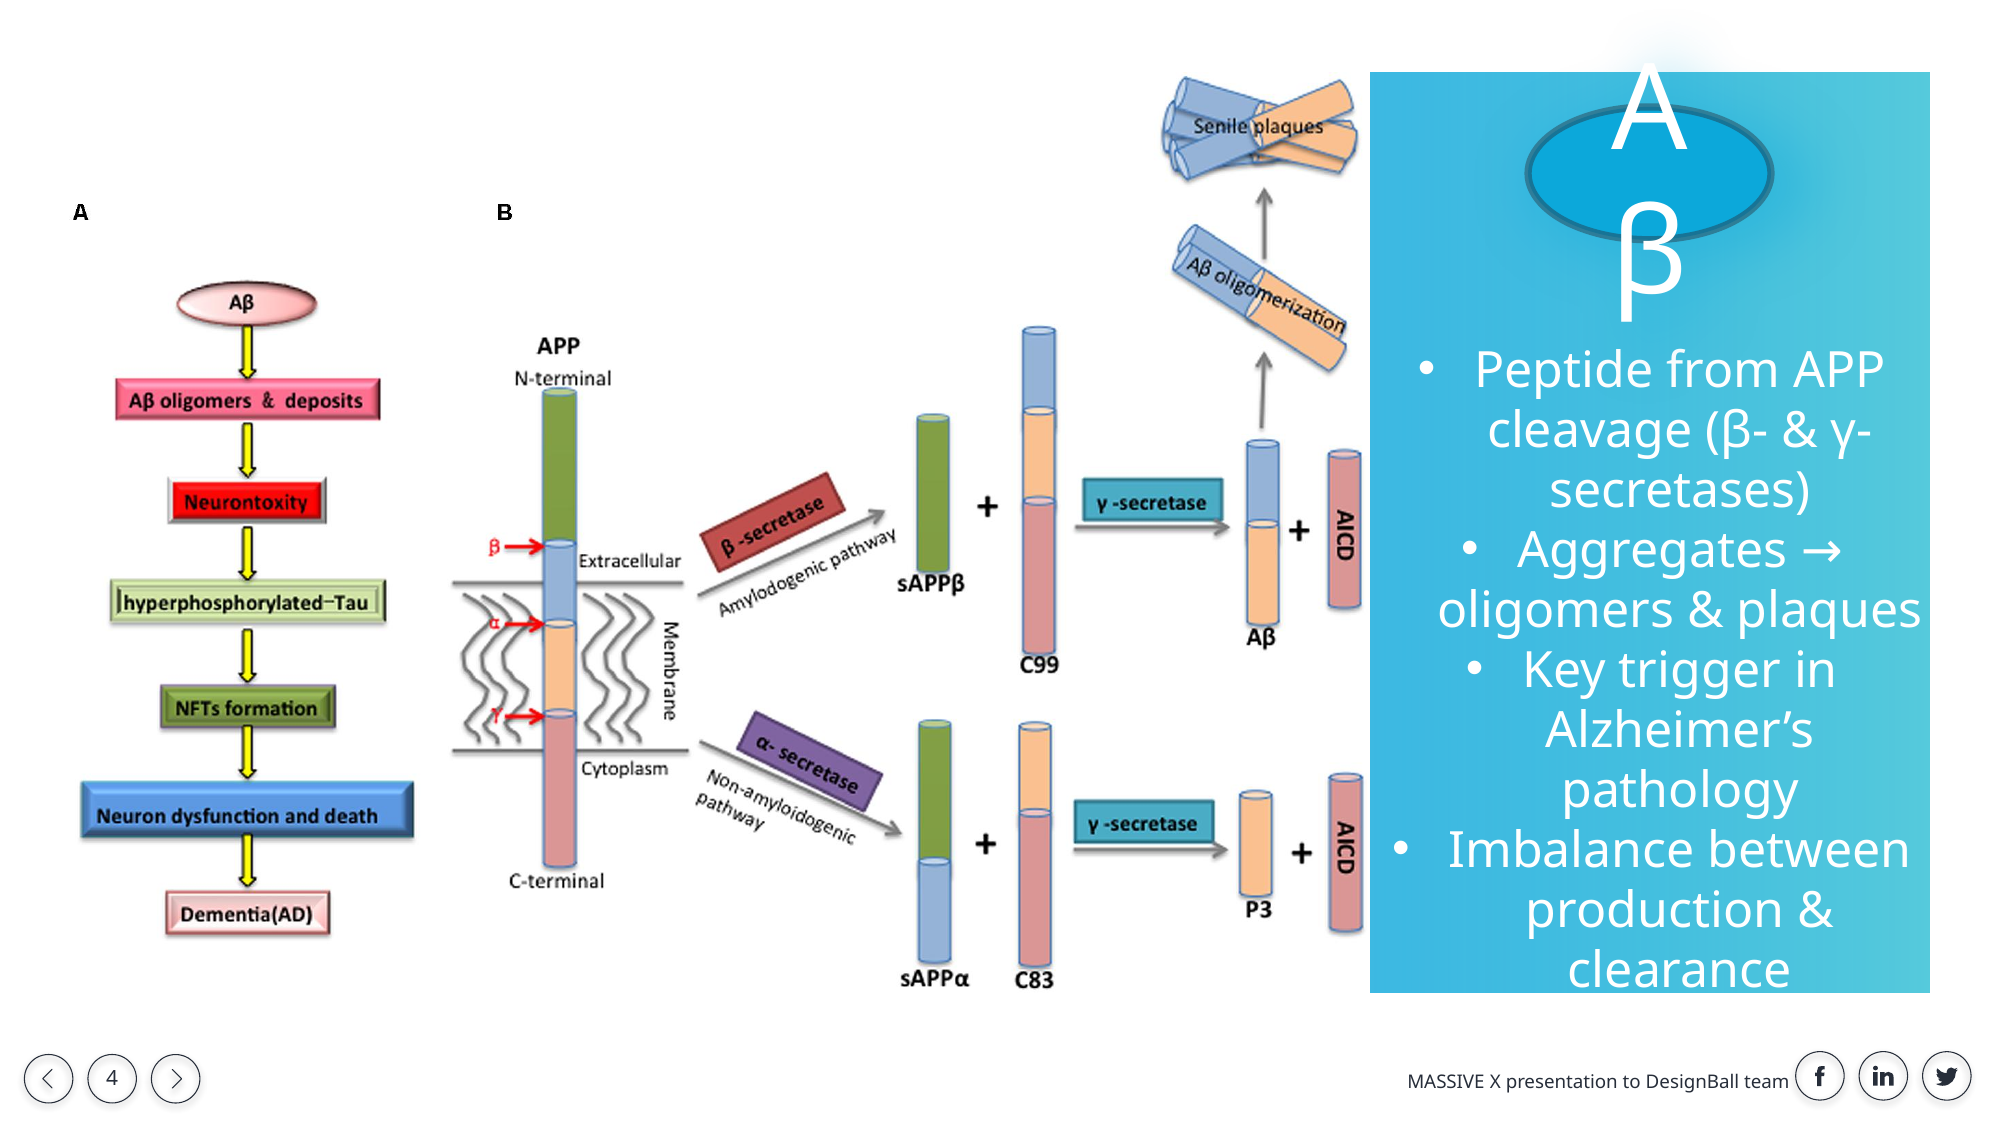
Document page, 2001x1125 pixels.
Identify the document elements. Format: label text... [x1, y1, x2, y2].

text_box [1368, 71, 1931, 229]
picture [69, 72, 1370, 993]
text_box Peptide from APP cleavage (β- & γ-secretases) Aggregates → oligomers & plaques Key trigger in Alzheimer’s pathology Imbalance between production & clearance [1359, 229, 1945, 1005]
text_box Aβ [1526, 105, 1773, 242]
